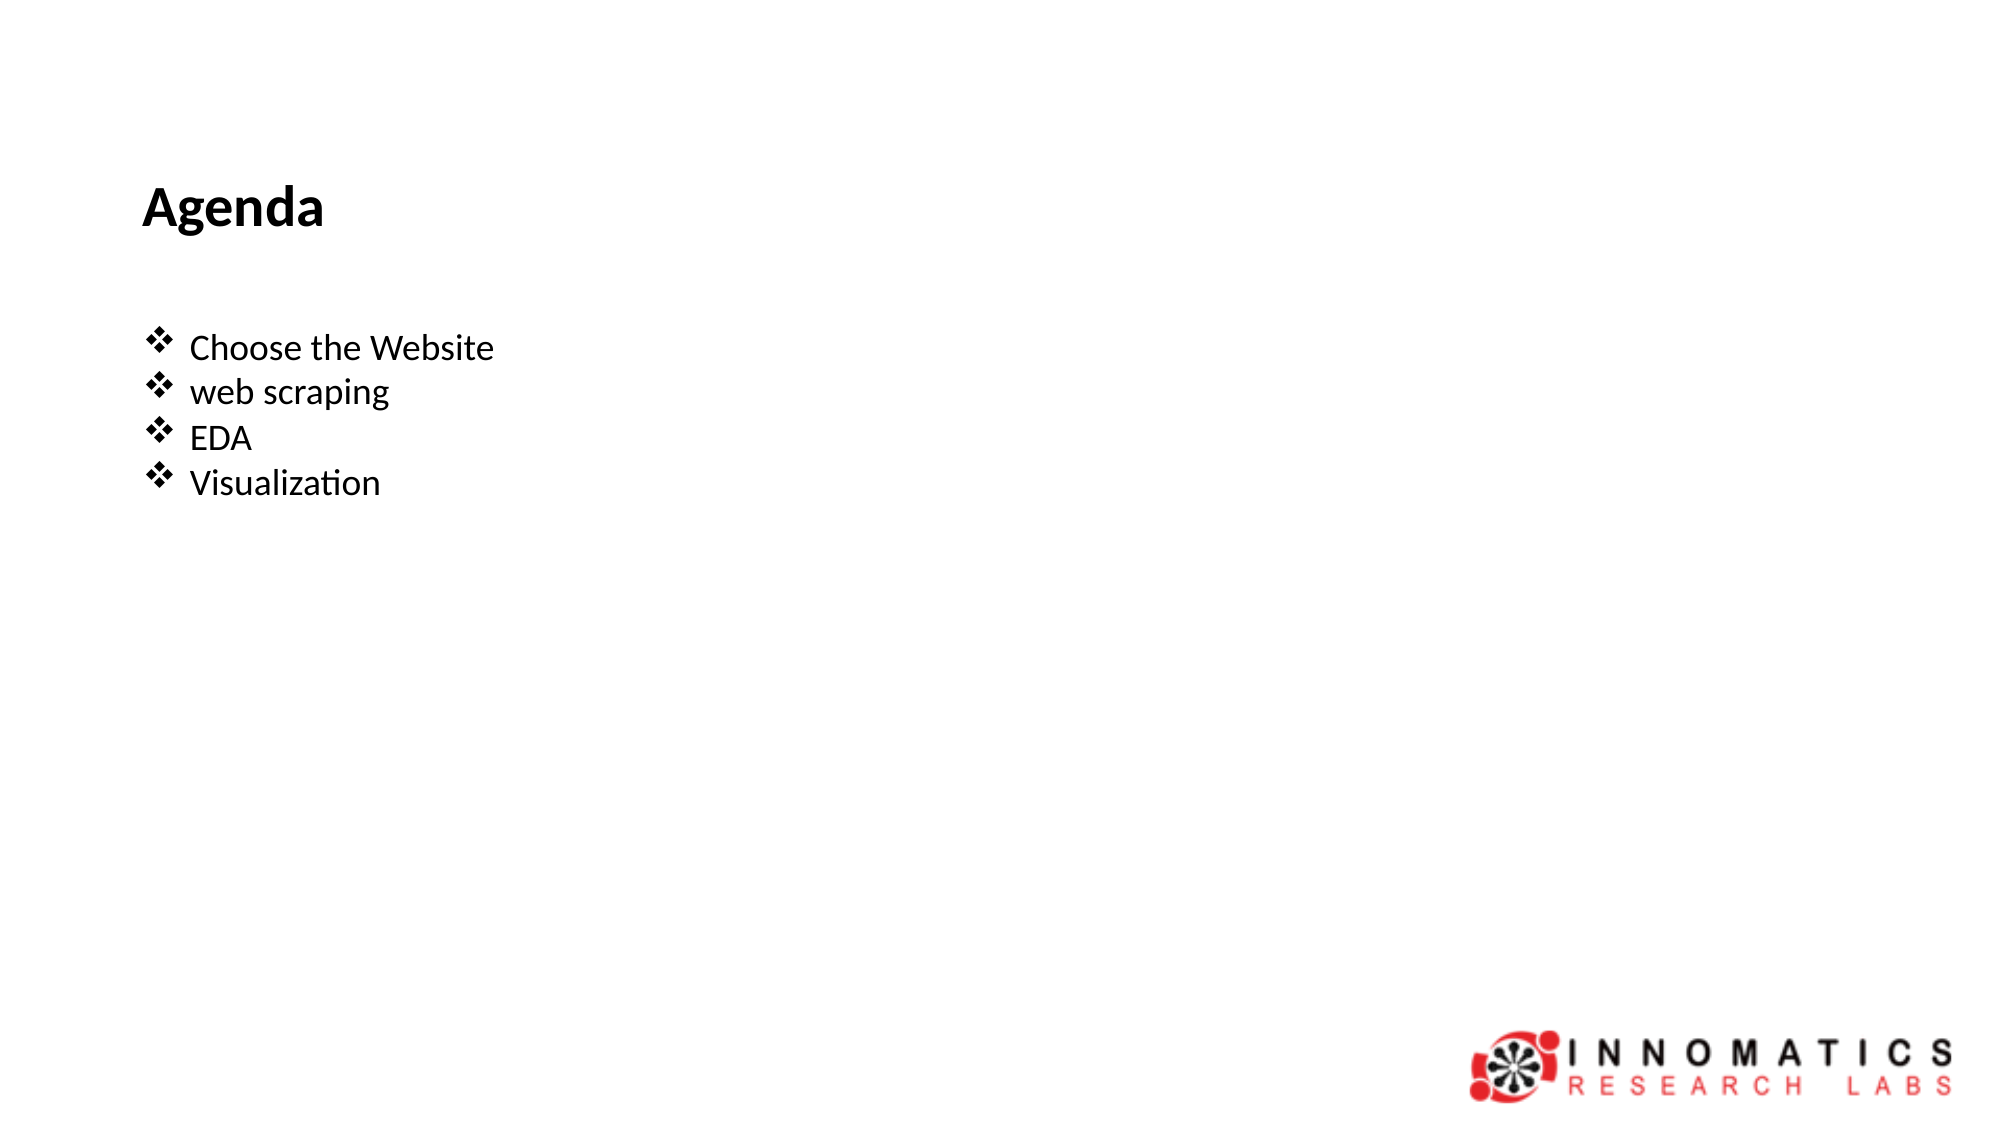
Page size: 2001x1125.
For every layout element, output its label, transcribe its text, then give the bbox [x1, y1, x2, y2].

text_box Agenda [127, 160, 340, 246]
picture [1445, 1014, 1975, 1125]
text_box Choose the Website web scraping EDA Visualization [128, 315, 510, 510]
